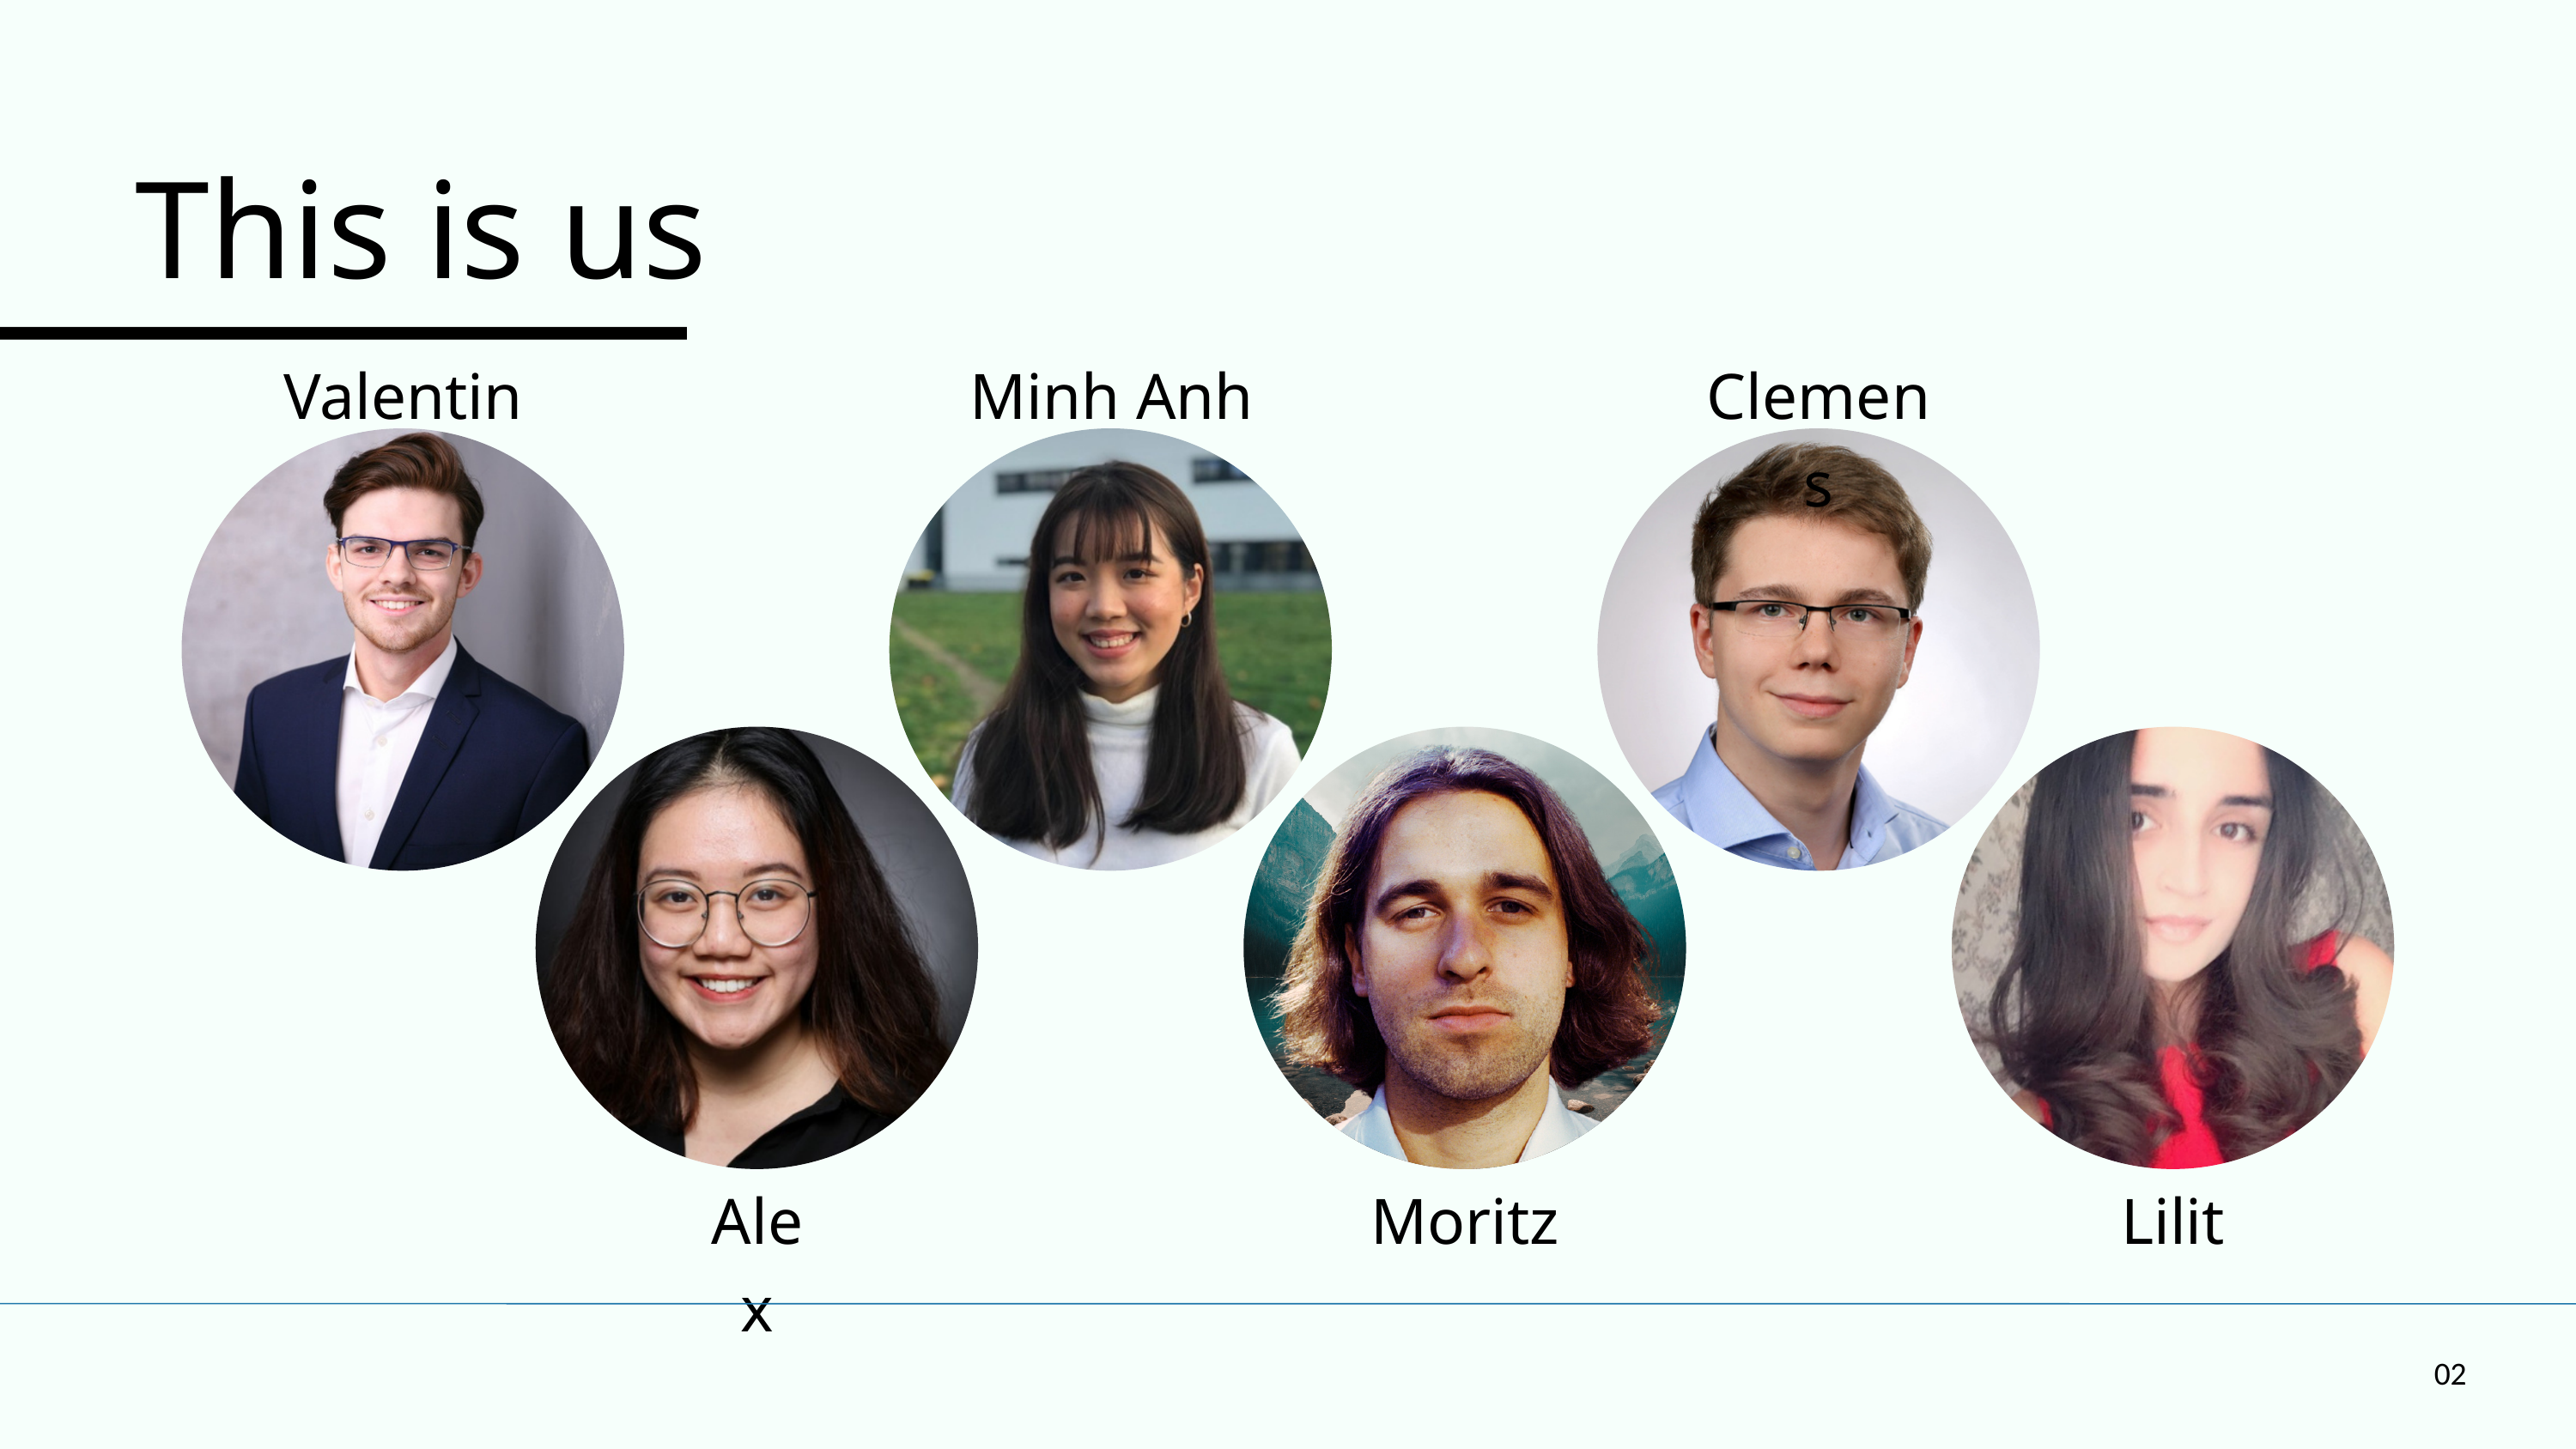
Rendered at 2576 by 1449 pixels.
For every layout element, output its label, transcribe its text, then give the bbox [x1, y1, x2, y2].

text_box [1597, 427, 2040, 871]
text_box [0, 326, 687, 340]
text_box Valentin [255, 344, 551, 427]
text_box Alex [699, 1176, 815, 1303]
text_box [535, 726, 979, 1170]
text_box Lilit [2090, 1176, 2256, 1257]
text_box This is us [135, 144, 1007, 306]
text_box Clemens [1693, 344, 1944, 427]
text_box 02 [2050, 1346, 2480, 1398]
text_box Moritz [1353, 1176, 1577, 1257]
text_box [1243, 726, 1686, 1170]
text_box Minh Anh [935, 344, 1288, 427]
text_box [1951, 726, 2395, 1170]
text_box Alex [699, 1304, 815, 1345]
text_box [889, 427, 1333, 871]
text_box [181, 427, 625, 871]
